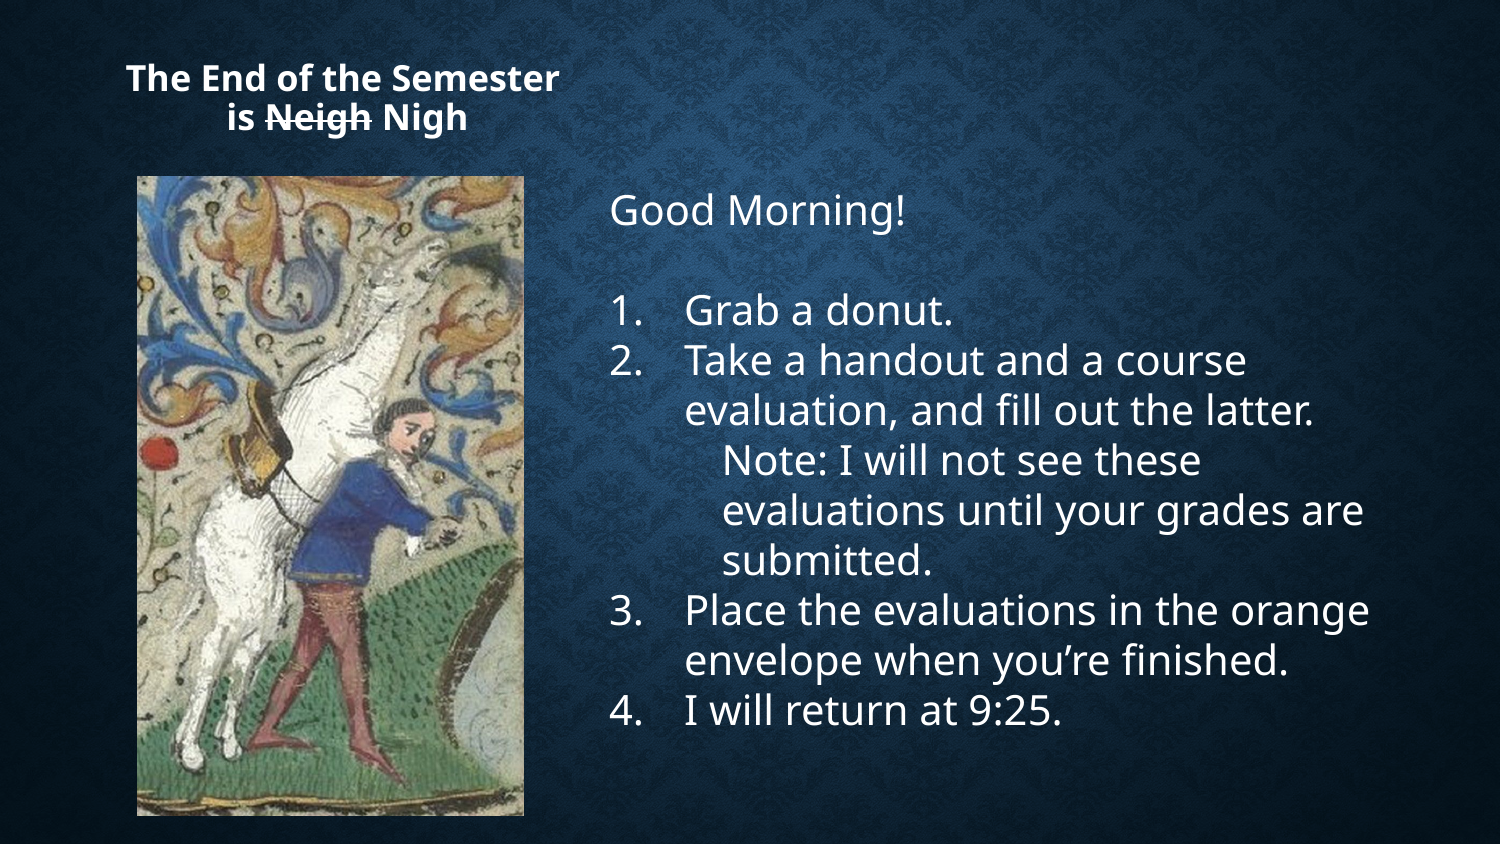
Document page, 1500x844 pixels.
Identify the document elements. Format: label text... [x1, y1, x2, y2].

picture [137, 175, 524, 817]
text_box Good Morning! Grab a donut. Take a handout and a course evaluation, and fill out the latter. Note: I will not see these evaluations until your grades are submitted. Place the evaluations in the orange envelope when you’re finished. I will return at 9:25. [594, 176, 1443, 792]
text_box The End of the Semester is Neigh Nigh [25, 53, 670, 148]
